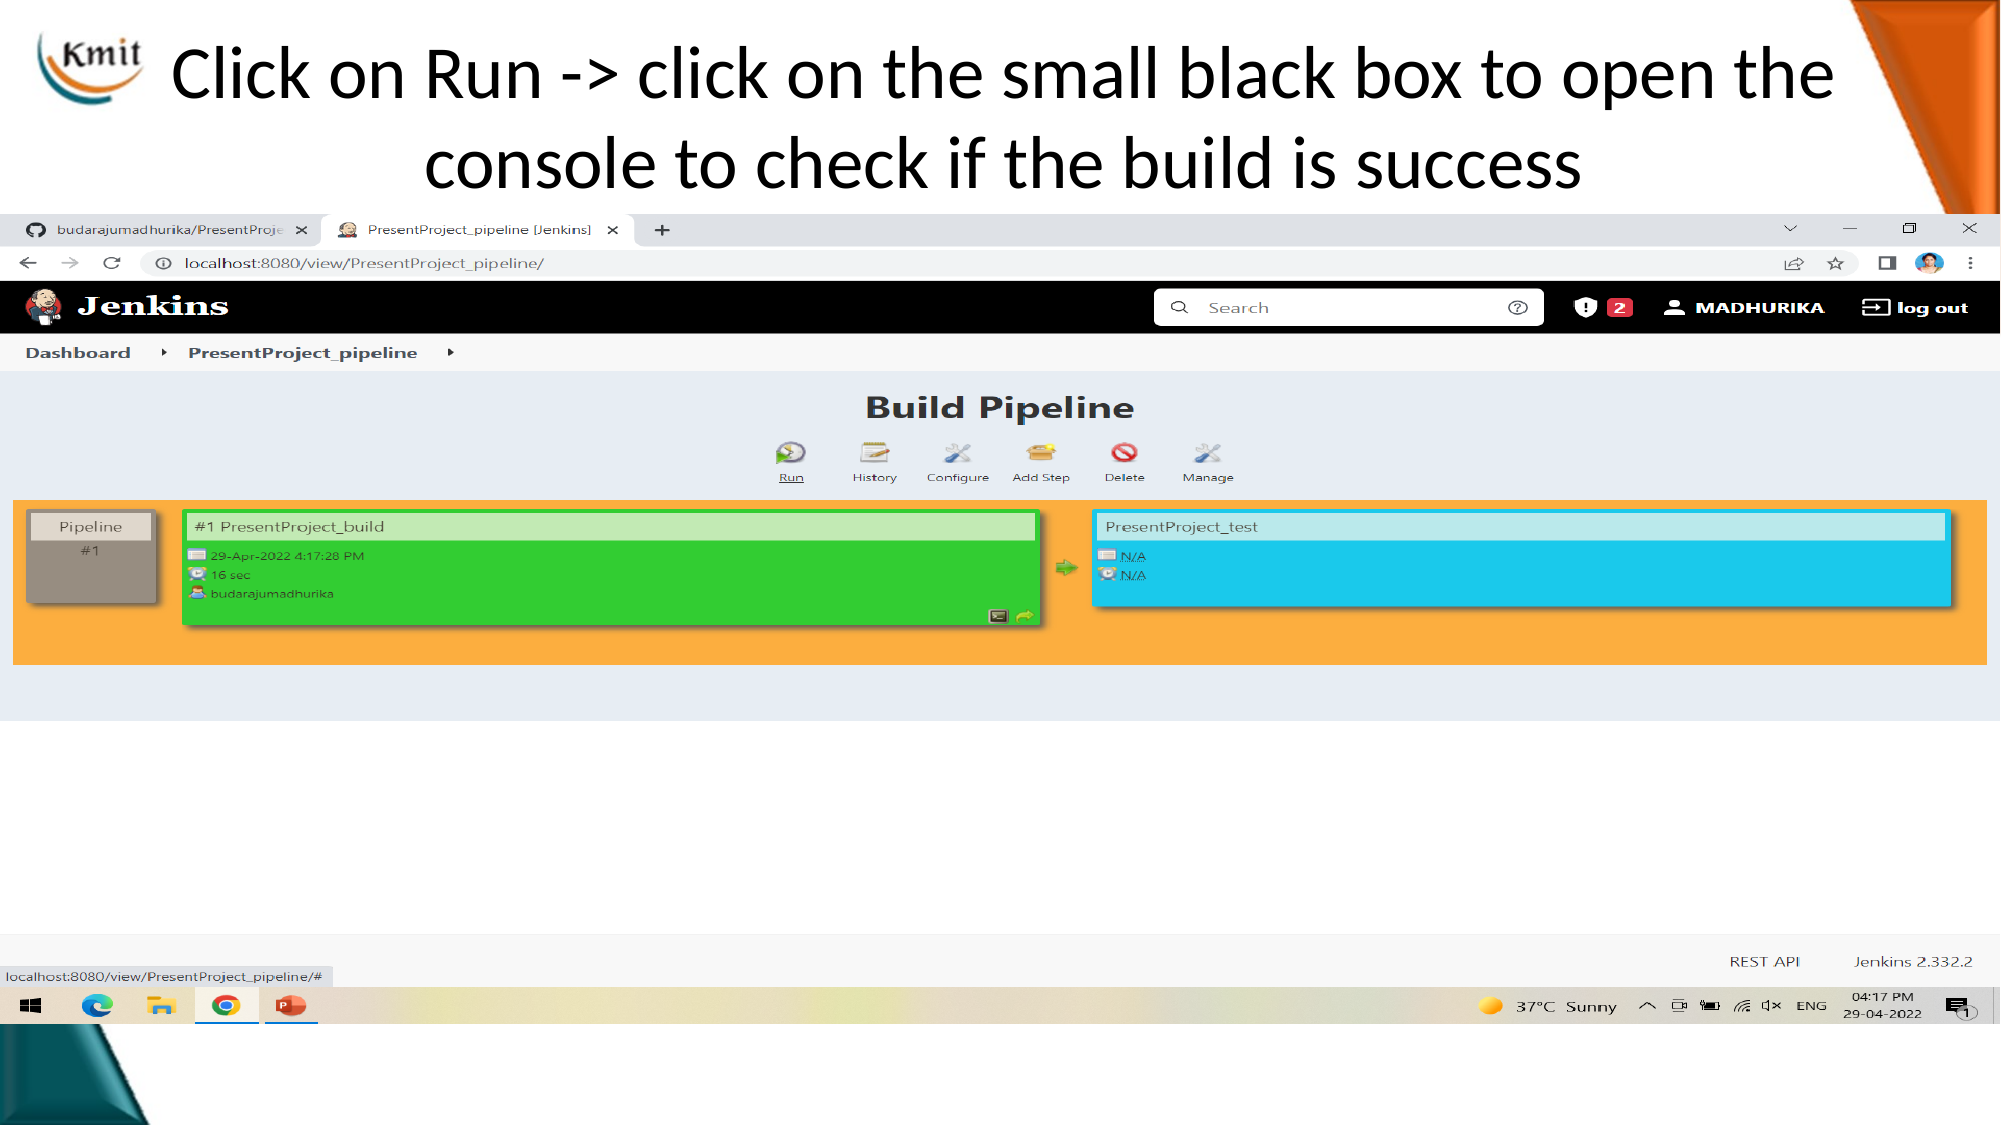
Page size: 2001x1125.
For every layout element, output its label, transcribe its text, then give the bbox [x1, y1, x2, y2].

picture [0, 0, 2001, 1125]
title Click on Run -> click on the small black box to open the console to check if the build is success [42, 47, 1966, 180]
